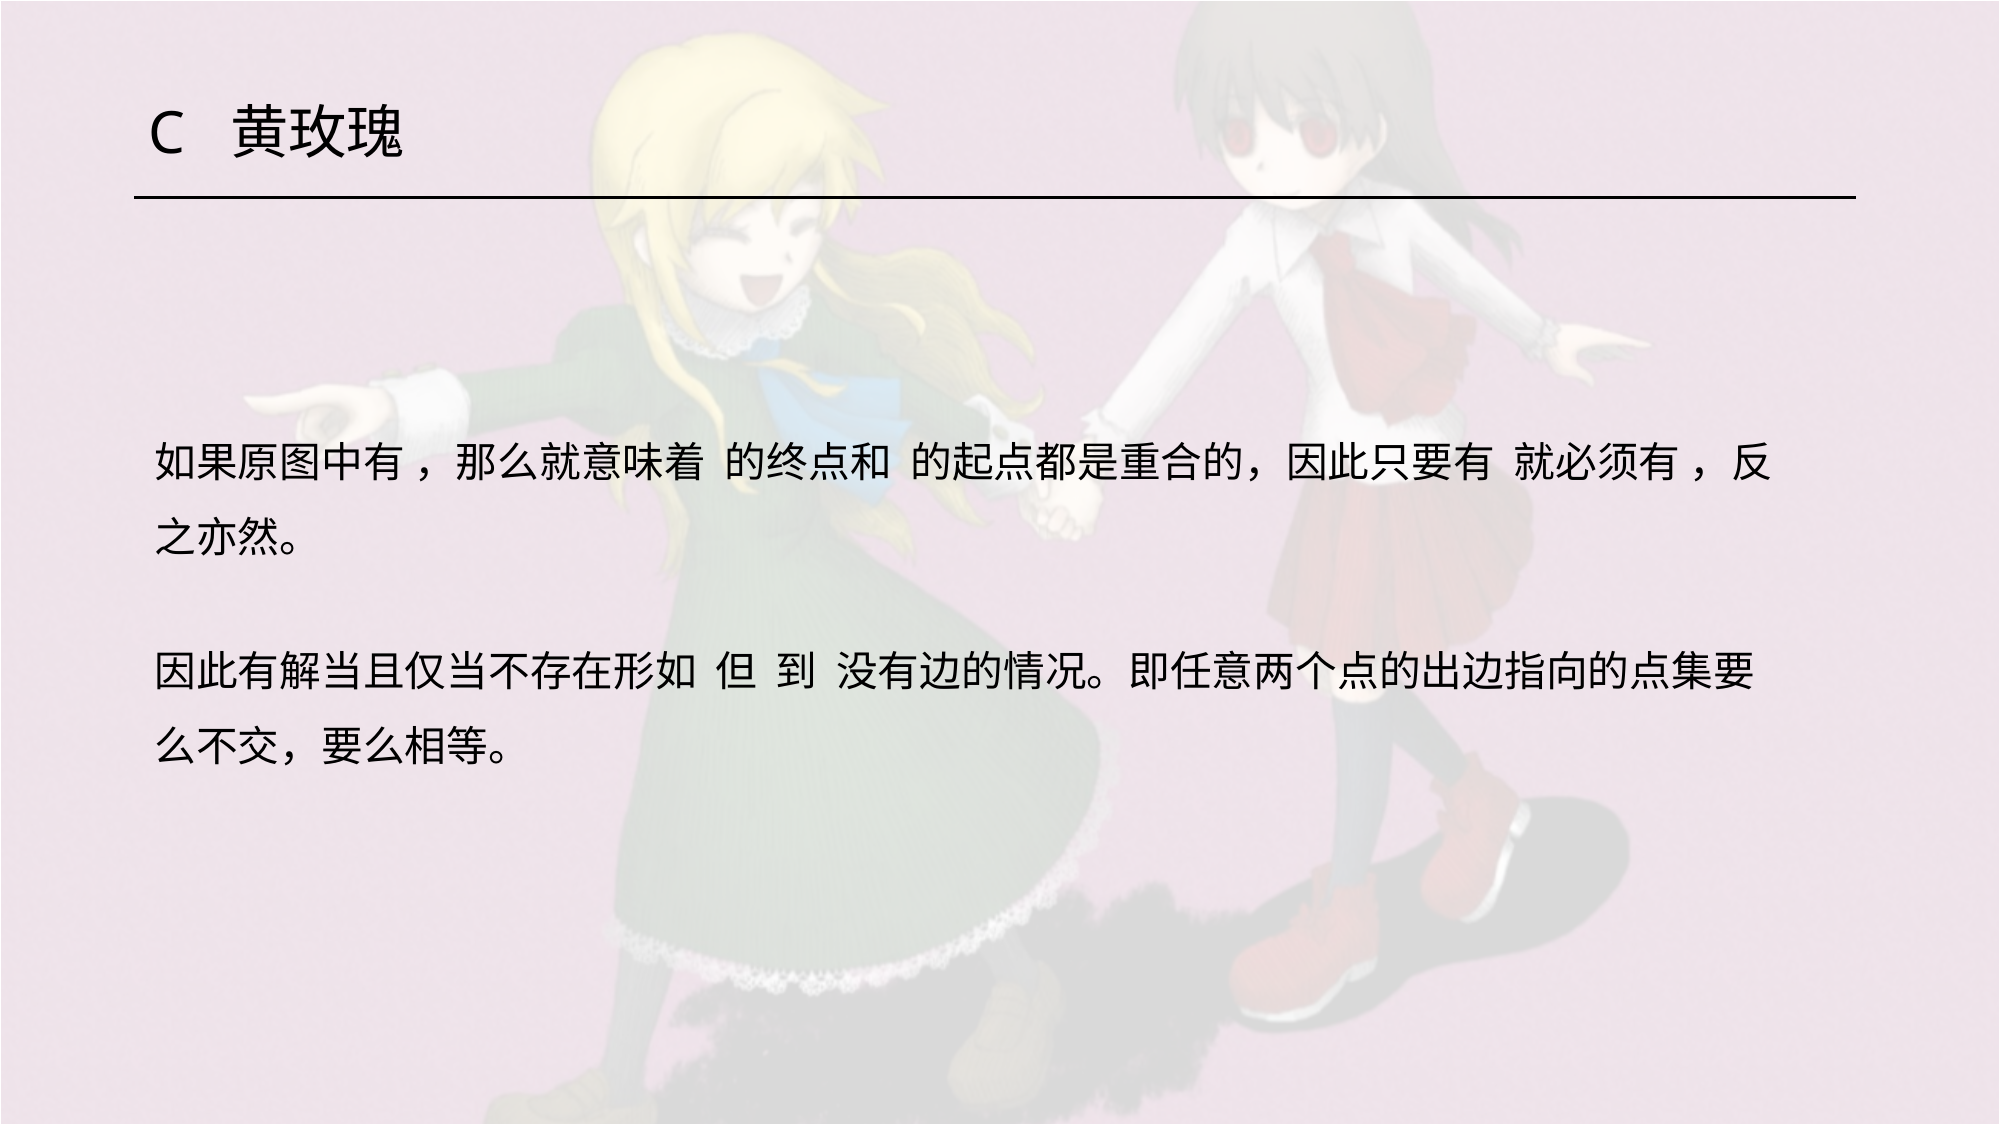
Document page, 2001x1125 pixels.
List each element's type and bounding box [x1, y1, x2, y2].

text_box [0, 0, 2000, 1125]
